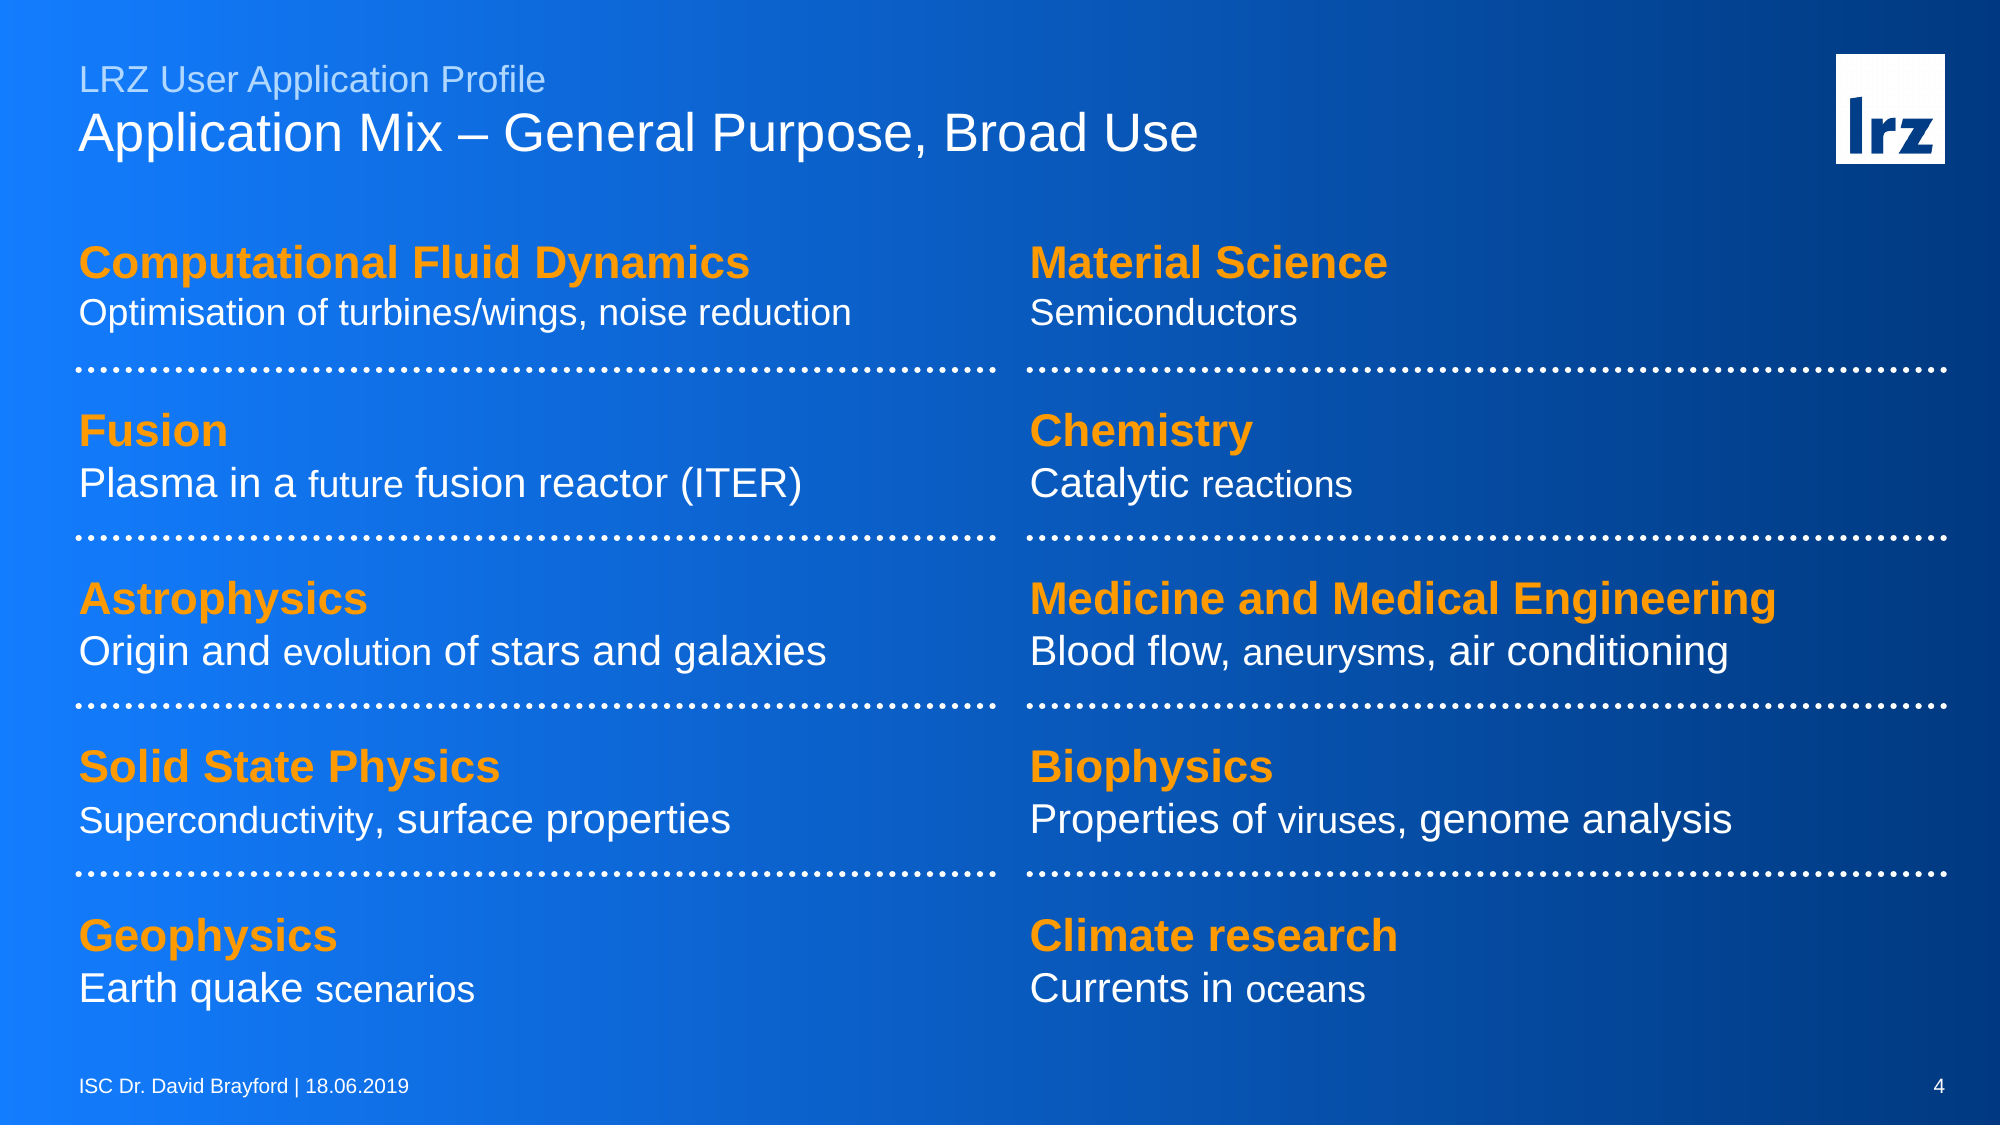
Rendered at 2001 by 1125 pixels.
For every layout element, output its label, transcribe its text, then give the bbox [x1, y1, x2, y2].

text_box Fusion Plasma in a future fusion reactor (ITER) [78, 400, 994, 506]
slide_number 4 [1892, 1073, 1945, 1099]
text_box Computational Fluid Dynamics Optimisation of turbines/wings, noise reduction [78, 232, 994, 333]
text_box Medicine and Medical Engineering Blood flow, aneurysms, air conditioning [1029, 569, 1945, 675]
text_box Astrophysics Origin and evolution of stars and galaxies [78, 569, 994, 675]
text_box Geophysics Earth quake scenarios [78, 905, 994, 1011]
picture [1836, 54, 1945, 164]
list LRZ User Application Profile [78, 54, 1797, 97]
text_box Climate research Currents in oceans [1029, 905, 1945, 1011]
footer ISC Dr. David Brayford | 18.06.2019 [78, 1073, 419, 1099]
text_box Material Science Semiconductors [1029, 232, 1945, 333]
text_box Biophysics Properties of viruses, genome analysis [1029, 737, 1945, 843]
text_box Chemistry Catalytic reactions [1029, 400, 1945, 506]
title Application Mix – General Purpose, Broad Use [78, 104, 1797, 164]
text_box Solid State Physics Superconductivity, surface properties [78, 737, 994, 843]
